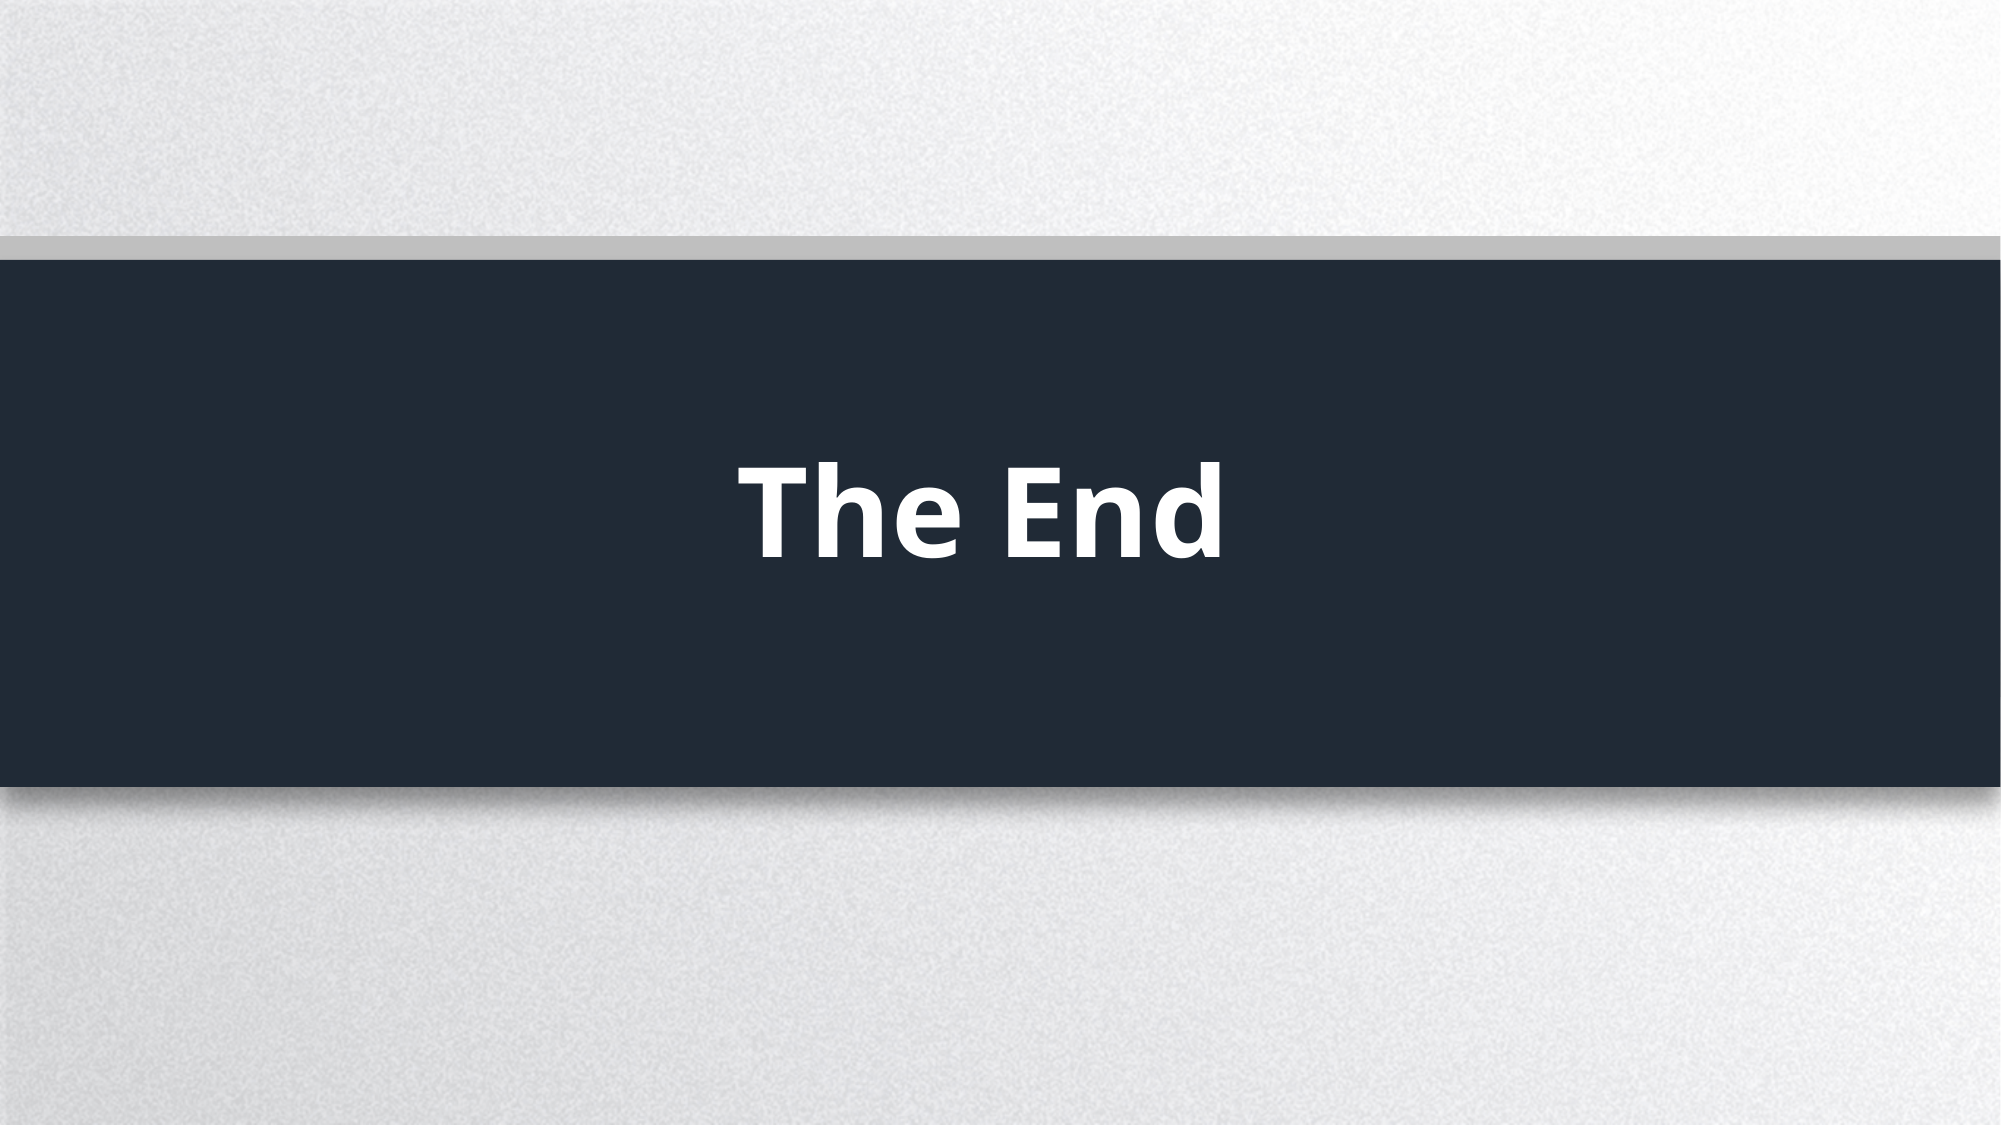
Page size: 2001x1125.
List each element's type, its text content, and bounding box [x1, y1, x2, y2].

picture [0, 789, 2001, 1125]
text_box The End [445, 432, 1521, 583]
picture [0, 0, 2001, 234]
text_box [0, 234, 2001, 258]
text_box [0, 258, 2001, 789]
